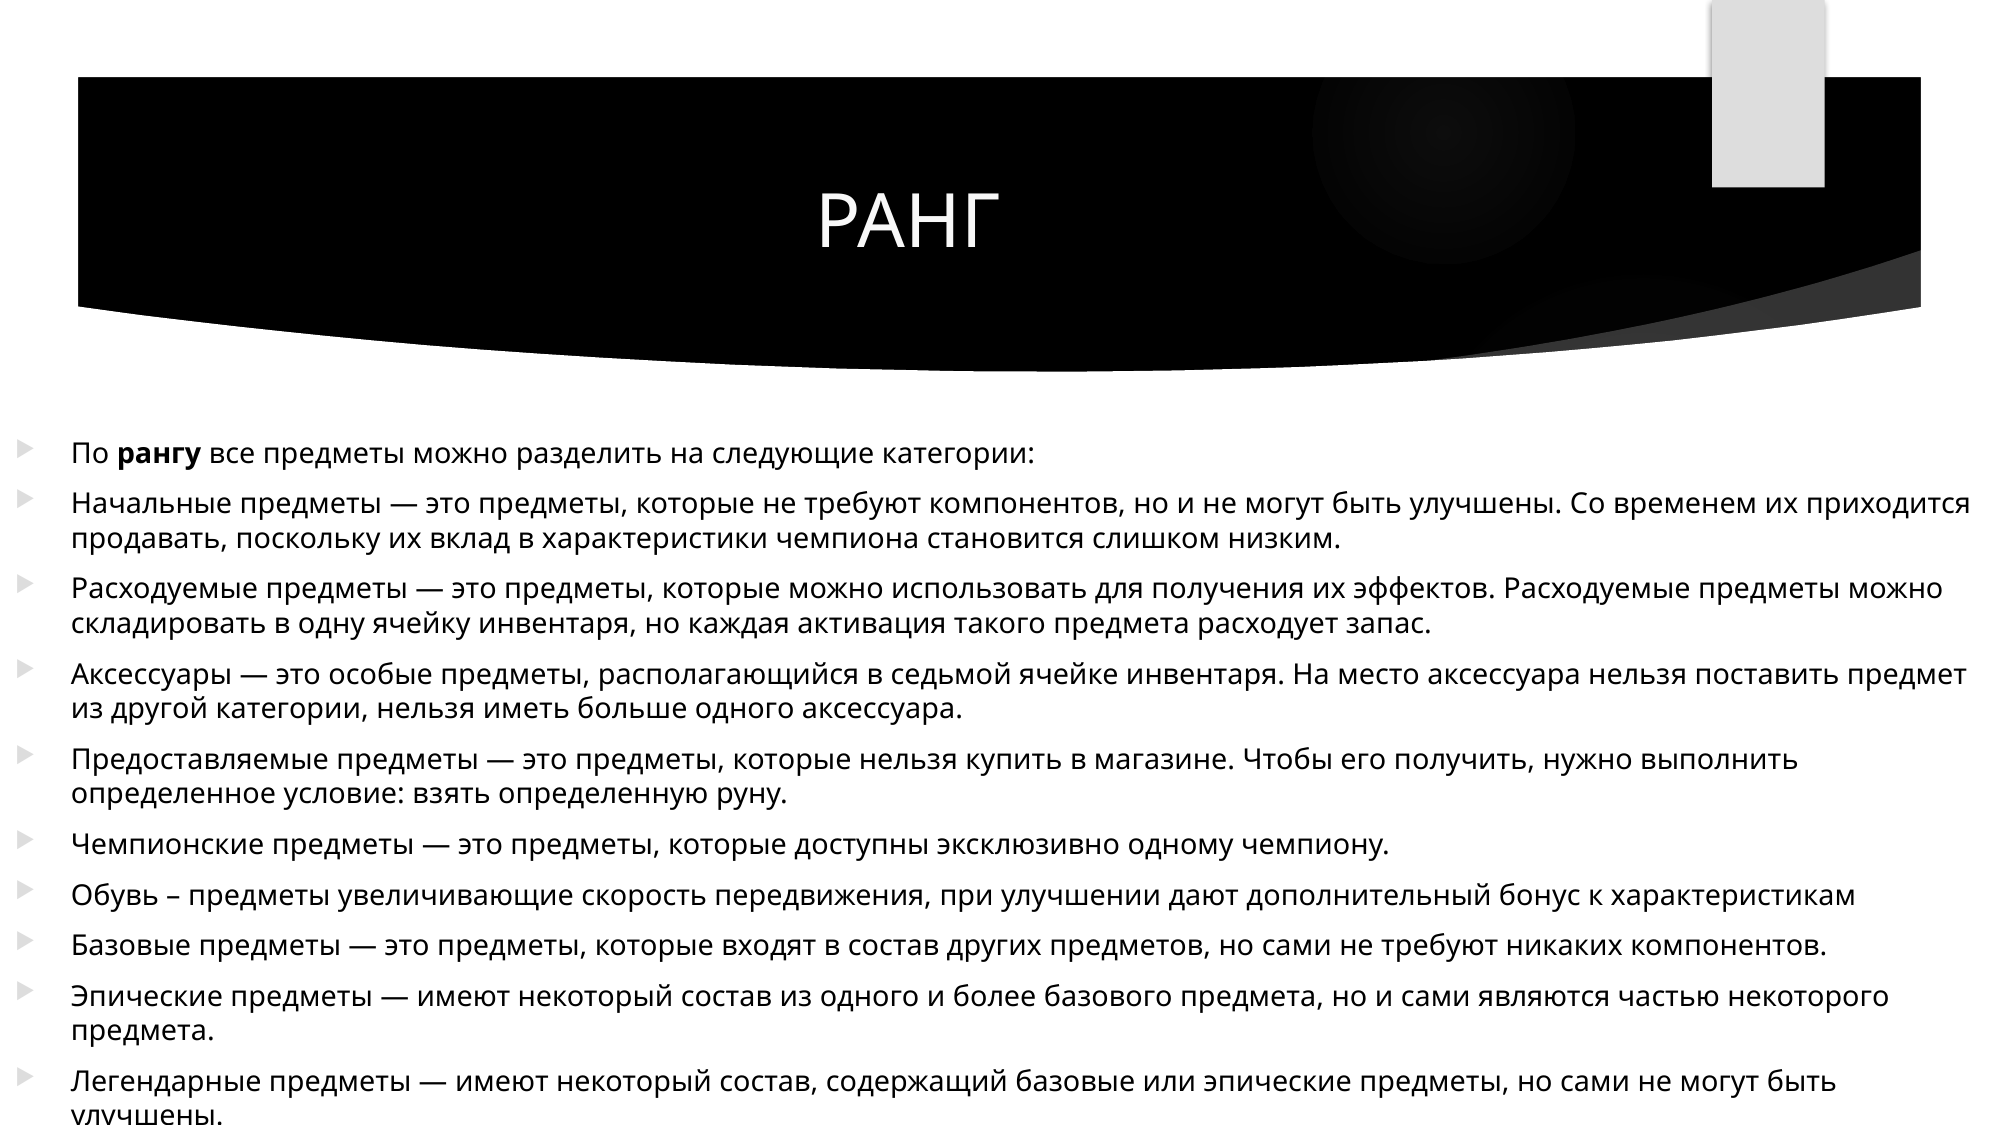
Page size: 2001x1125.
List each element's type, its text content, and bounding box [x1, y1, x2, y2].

list По рангу все предметы можно разделить на следующие категории: Начальные предметы — это предметы, которые не требуют компонентов, но и не могут быть улучшены. Со временем их приходится продавать, поскольку их вклад в характеристики чемпиона становится слишком низким. Расходуемые предметы — это предметы, которые можно использовать для получения их эффектов. Расходуемые предметы можно складировать в одну ячейку инвентаря, но каждая активация такого предмета расходует запас. Аксессуары — это особые предметы, располагающийся в седьмой ячейке инвентаря. На место аксессуара нельзя поставить предмет из другой категории, нельзя иметь больше одного аксессуара. Предоставляемые предметы — это предметы, которые нельзя купить в магазине. Чтобы его получить, нужно выполнить определенное условие: взять определенную руну. Чемпионские предметы — это предметы, которые доступны эксклюзивно одному чемпиону. Обувь – предметы увеличивающие скорость передвижения, при улучшении дают дополнительный бонус к характеристикам Базовые предметы — это предметы, которые входят в состав других предметов, но сами не требуют никаких компонентов. Эпические предметы — имеют некоторый состав из одного и более базового предмета, но и сами являются частью некоторого предмета. Легендарные предметы — имеют некоторый состав, содержащий базовые или эпические предметы, но сами не могут быть улучшены. [0, 427, 2000, 1125]
title РАНГ [189, 159, 1627, 276]
